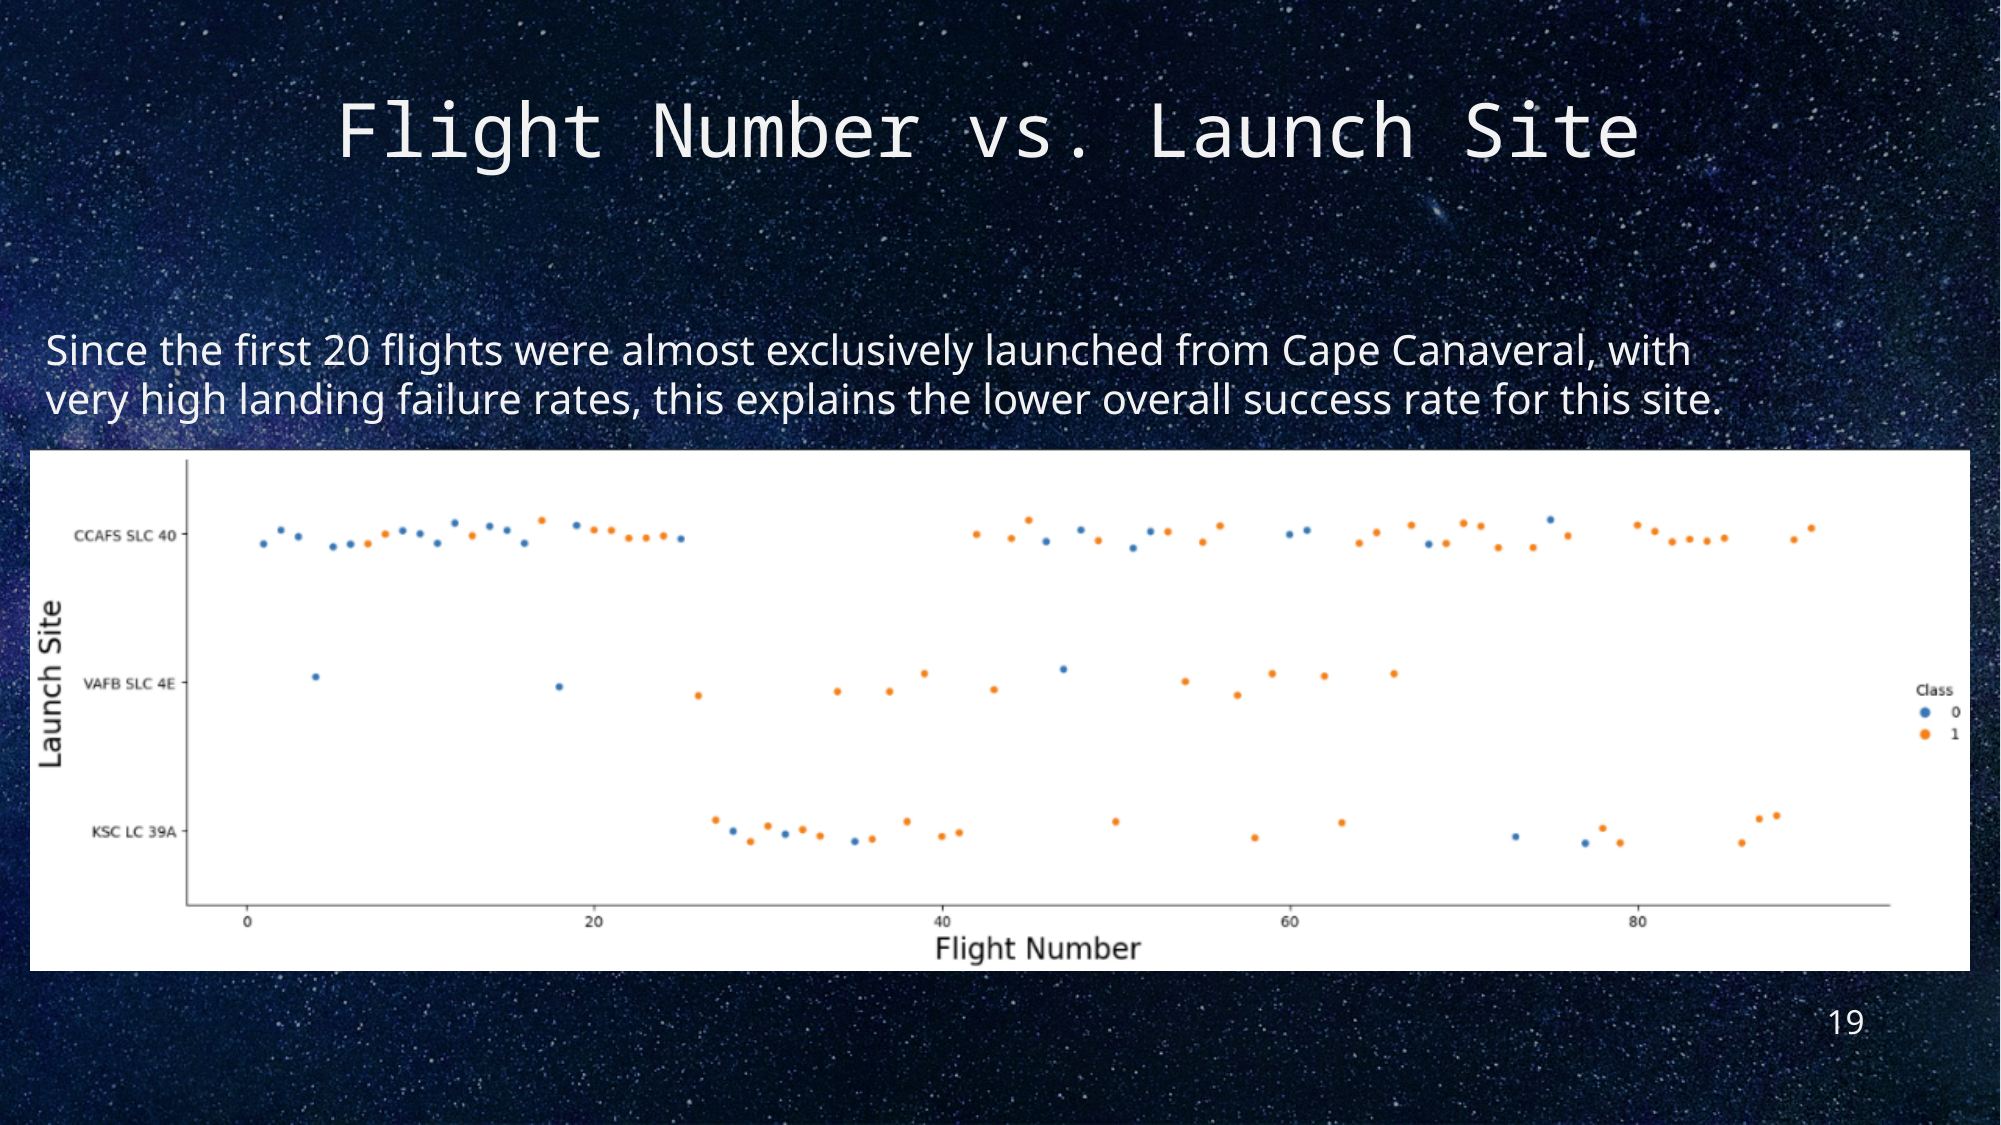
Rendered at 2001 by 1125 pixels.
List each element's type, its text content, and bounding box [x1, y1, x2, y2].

picture [0, 0, 2001, 1125]
text_box Flight Number vs. Launch Site [126, 88, 1852, 179]
text_box Since the first 20 flights were almost exclusively launched from Cape Canaveral, with very high landing failure rates, this explains the lower overall success rate for this site. [30, 315, 1773, 431]
slide_number 19 [1429, 988, 1880, 1055]
